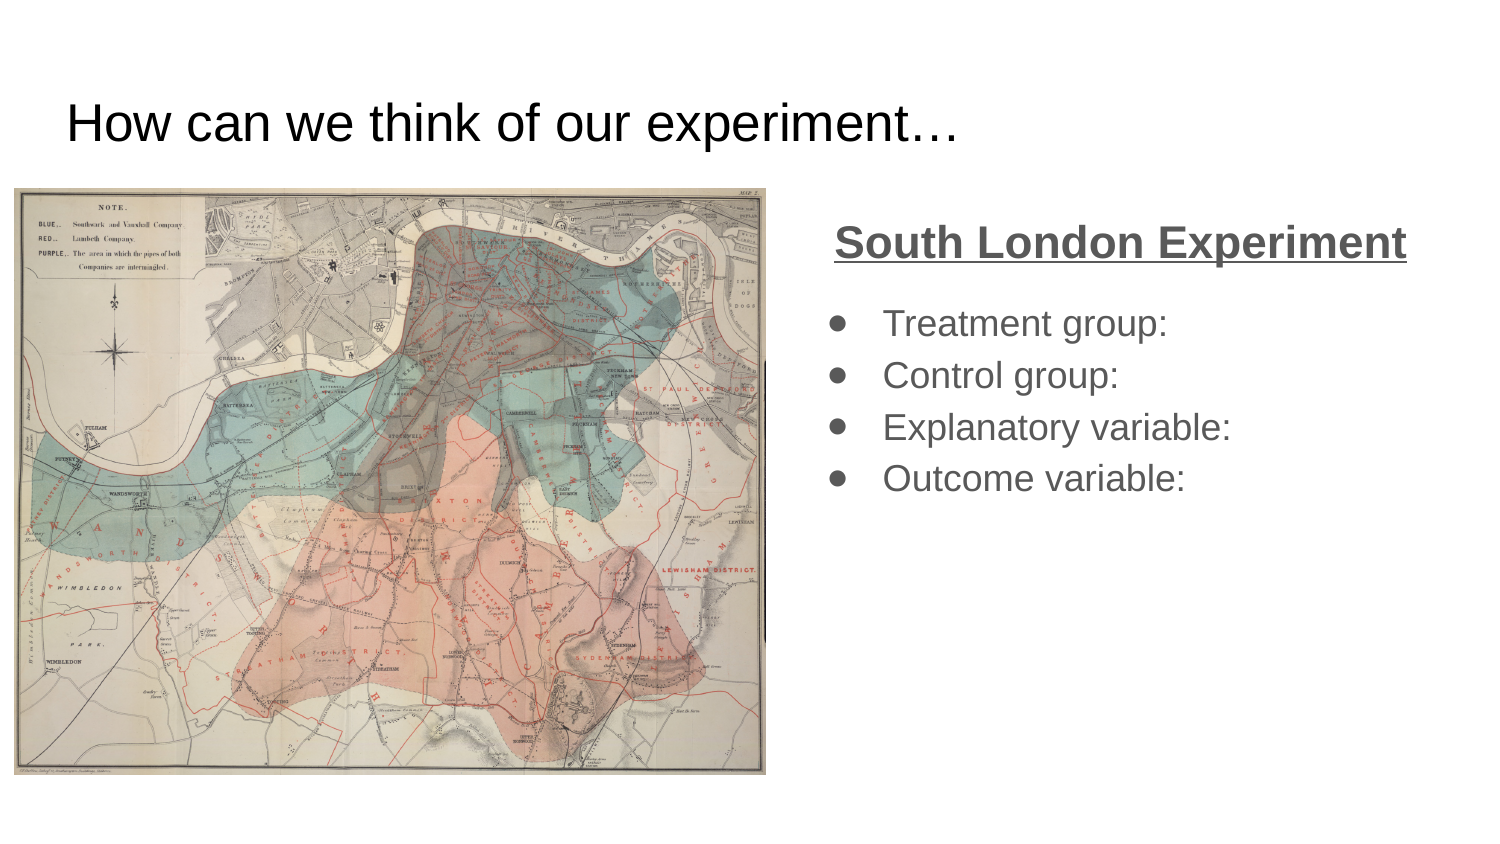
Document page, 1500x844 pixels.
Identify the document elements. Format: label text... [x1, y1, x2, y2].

title How can we think of our experiment… [51, 72, 1449, 167]
picture [13, 188, 766, 776]
list South London Experiment Treatment group: Control group: Explanatory variable: Outcome variable: [792, 189, 1449, 750]
